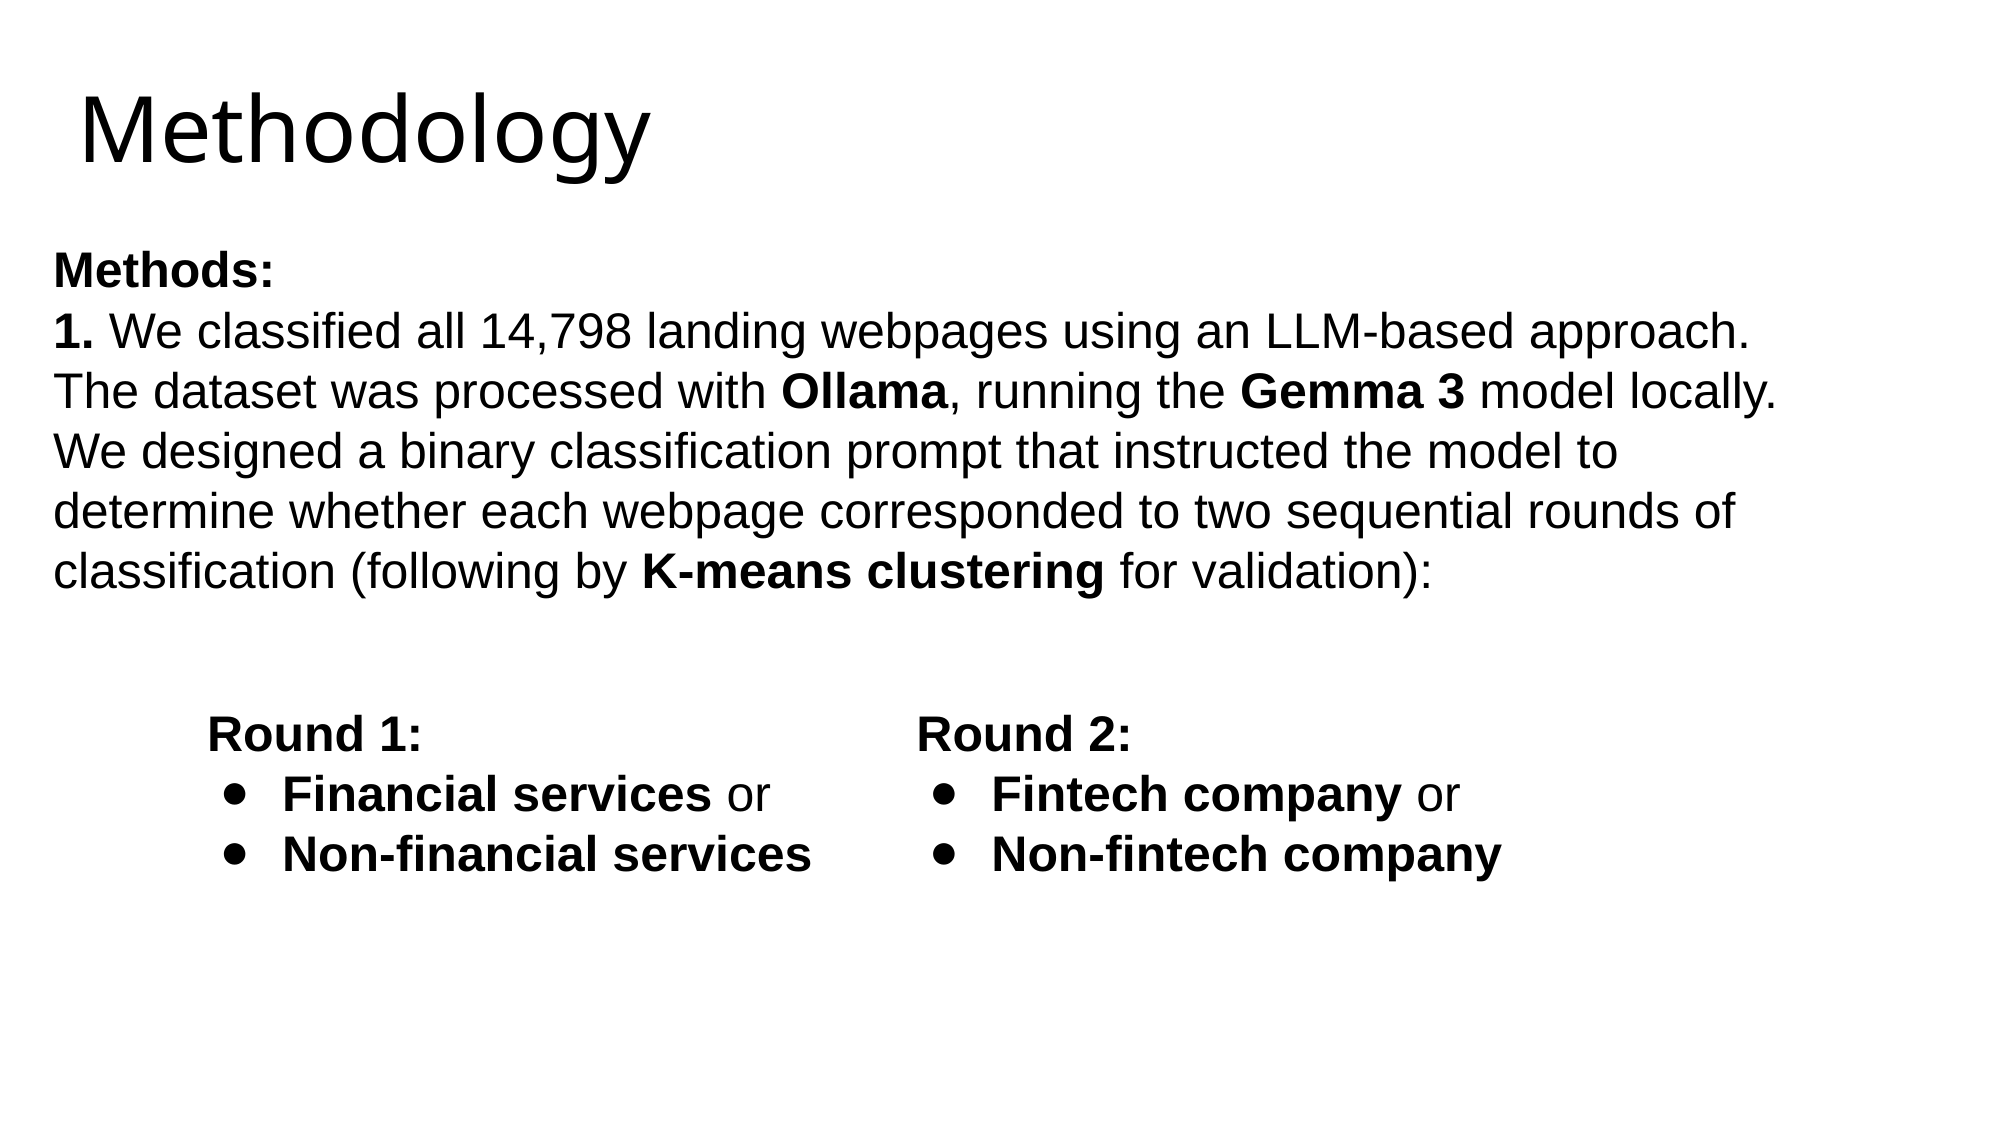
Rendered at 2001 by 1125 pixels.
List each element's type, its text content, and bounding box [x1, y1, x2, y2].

text_box Round 1: Financial services or Non-financial services [191, 686, 901, 994]
title Methodology [38, 55, 1764, 209]
text_box Round 2: Fintech company or Non-fintech company [901, 686, 1694, 994]
text_box Methods: 1. We classified all 14,798 landing webpages using an LLM-based approach. The dataset was processed with Ollama, running the Gemma 3 model locally. We designed a binary classification prompt that instructed the model to determine whether each webpage corresponded to two sequential rounds of classification (following by K-means clustering for validation): [38, 236, 1794, 606]
